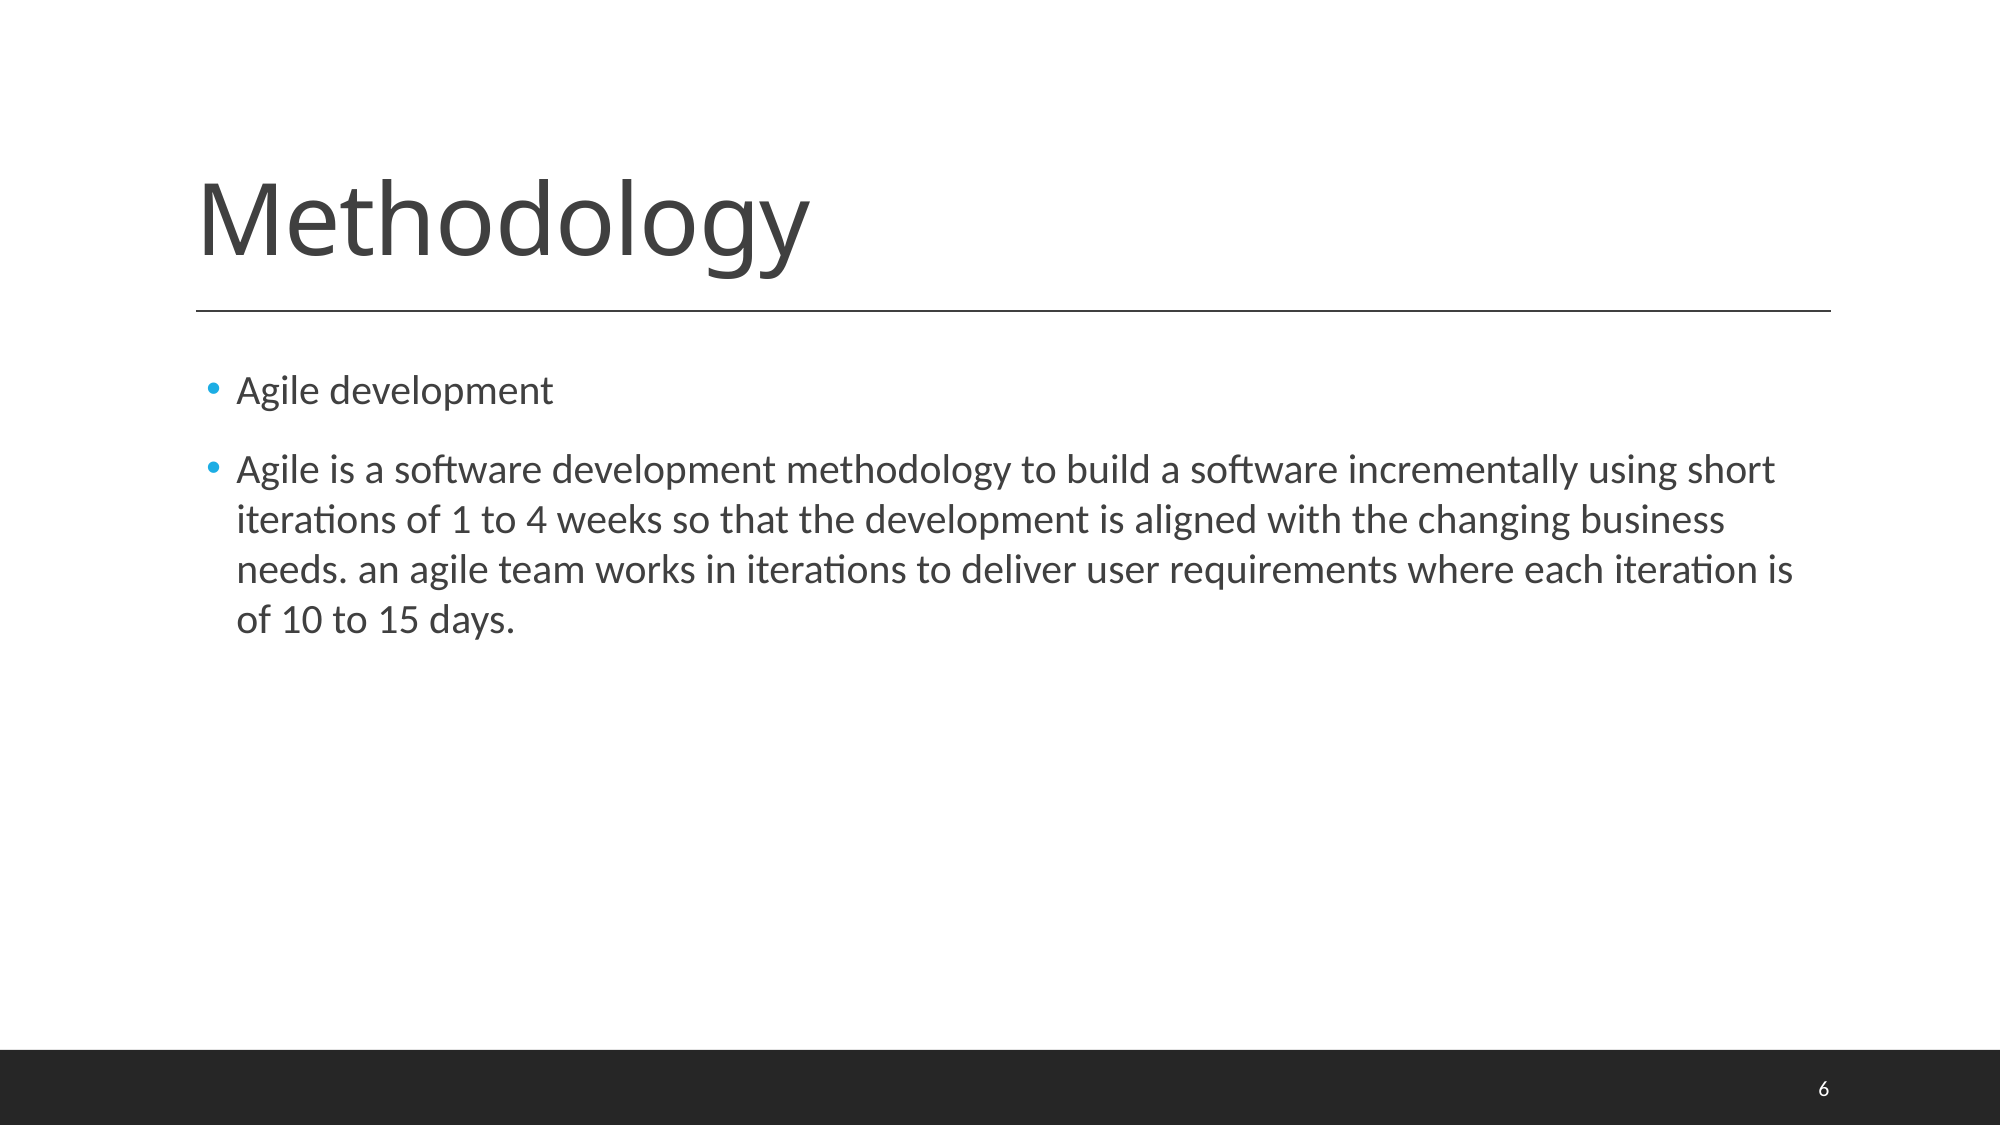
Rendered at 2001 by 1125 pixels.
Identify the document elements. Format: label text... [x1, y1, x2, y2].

list Agile development Agile is a software development methodology to build a software incrementally using short iterations of 1 to 4 weeks so that the development is aligned with the changing business needs. an agile team works in iterations to deliver user requirements where each iteration is of 10 to 15 days. [180, 355, 1830, 963]
slide_number 6 [1803, 1057, 1932, 1118]
title Methodology [180, 47, 1830, 285]
